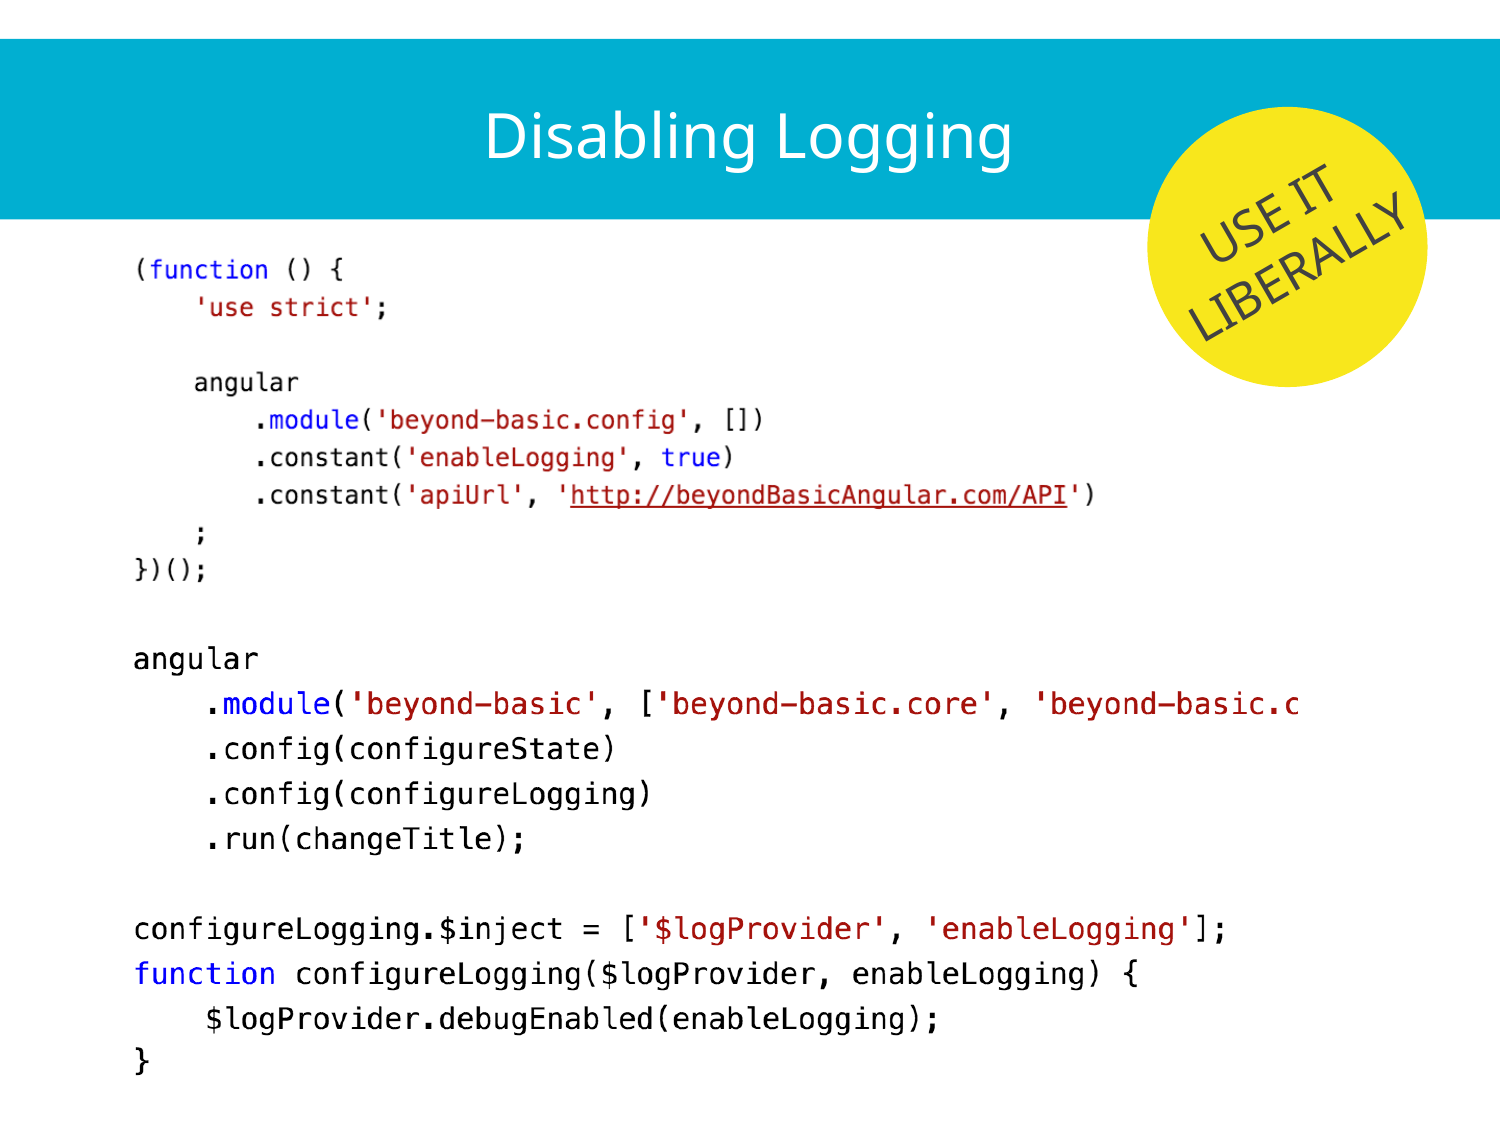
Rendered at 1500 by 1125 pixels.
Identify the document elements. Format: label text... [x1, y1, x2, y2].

title Disabling Logging [70, 37, 1430, 186]
text_box [0, 38, 1110, 220]
picture [122, 238, 1128, 609]
title USE IT LIBERALLY [1092, 48, 1476, 432]
text_box [1416, 38, 1500, 220]
text_box [1315, 339, 1394, 385]
picture [118, 624, 1299, 1099]
